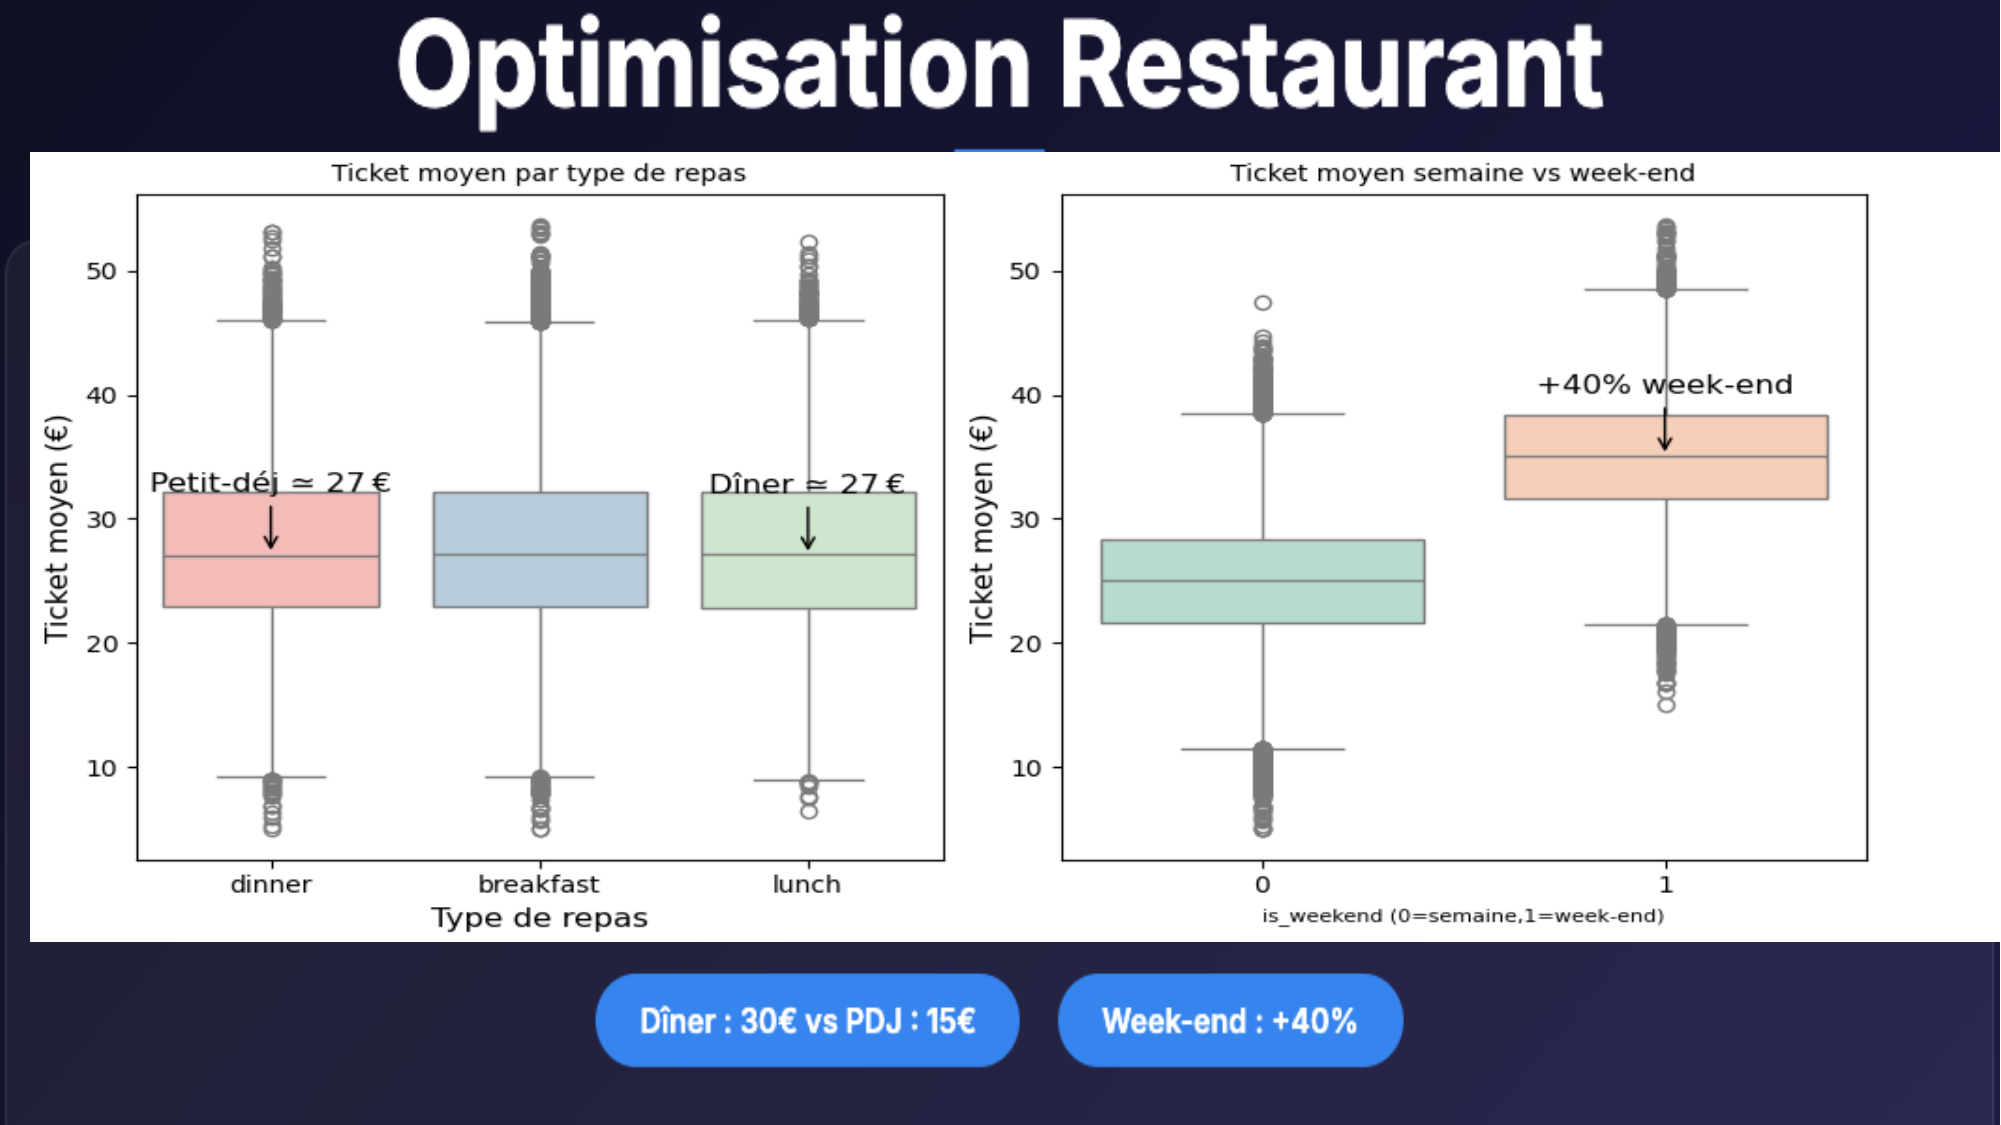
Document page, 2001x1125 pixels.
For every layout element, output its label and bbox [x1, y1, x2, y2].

list [0, 0, 2000, 1125]
picture [29, 152, 2000, 943]
